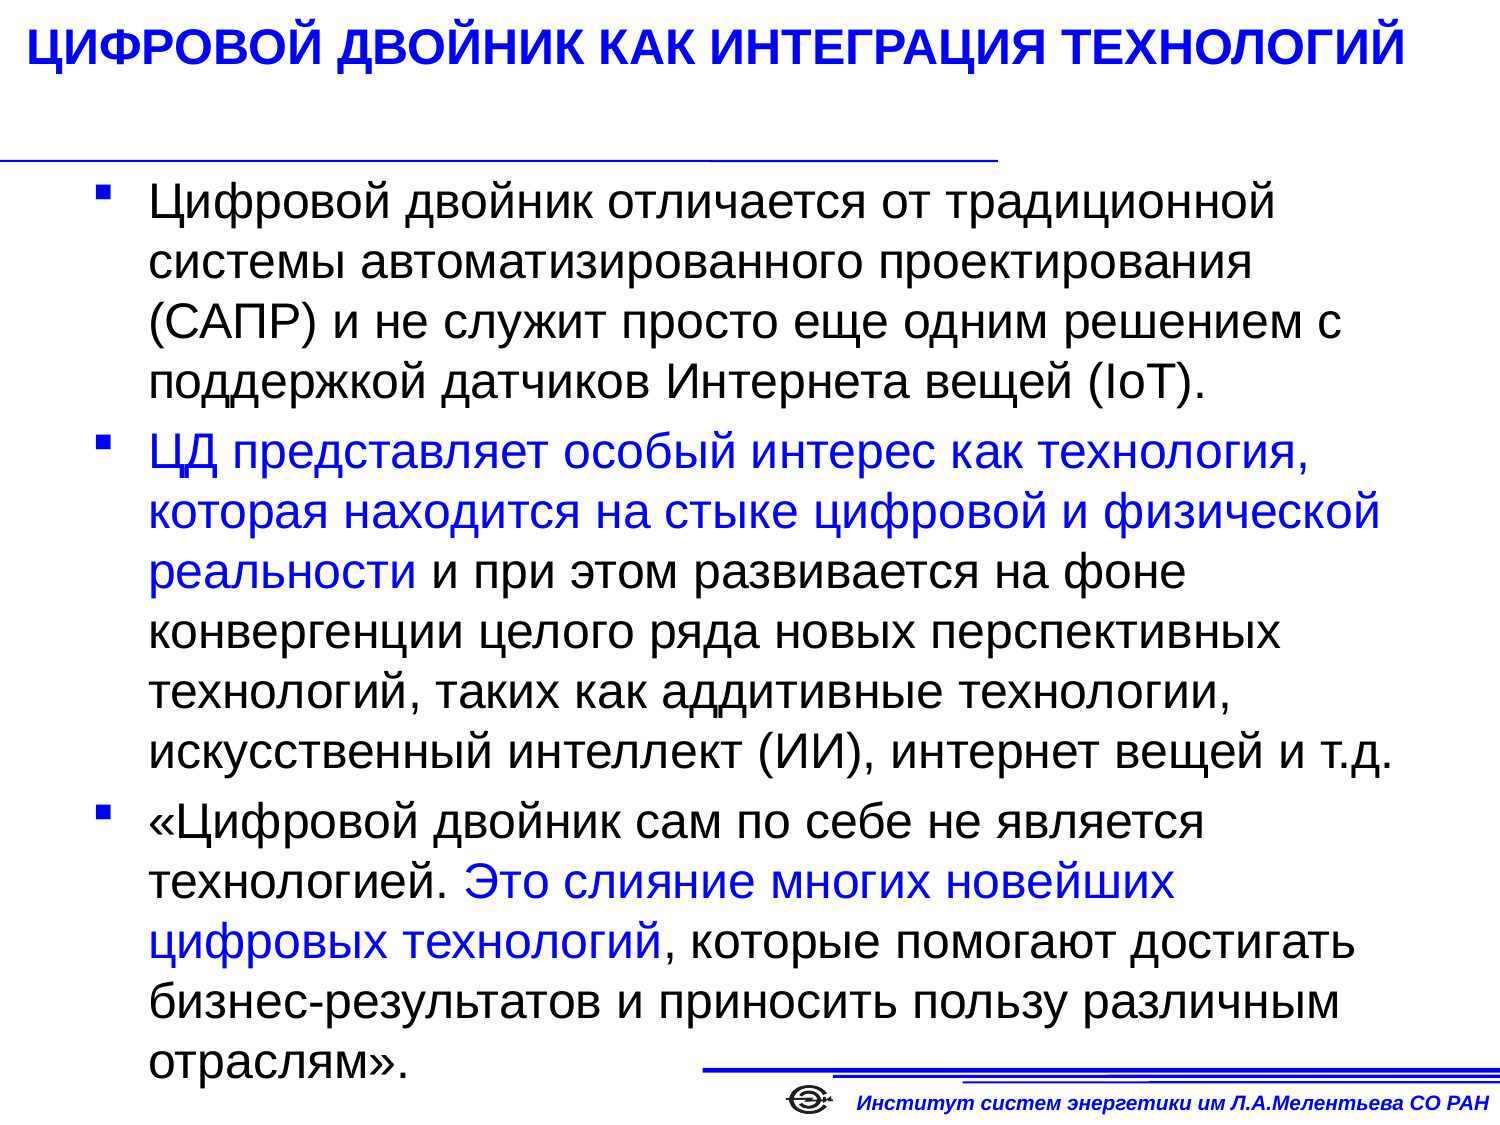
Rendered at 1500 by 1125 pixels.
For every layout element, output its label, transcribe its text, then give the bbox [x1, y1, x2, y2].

title ЦИФРОВОЙ ДВОЙНИК КАК ИНТЕГРАЦИЯ ТЕХНОЛОГИЙ [11, 7, 1500, 99]
list Цифровой двойник отличается от традиционной системы автоматизированного проектирования (САПР) и не служит просто еще одним решением с поддержкой датчиков Интернета вещей (IoT). ЦД представляет особый интерес как технология, которая находится на стыке цифровой и физической реальности и при этом развивается на фоне конвергенции целого ряда новых перспективных технологий, таких как аддитивные технологии, искусственный интеллект (ИИ), интернет вещей и т.д. «Цифровой двойник сам по себе не является технологией. Это слияние многих новейших цифровых технологий, которые помогают достигать бизнес-результатов и приносить пользу различным отраслям». [76, 160, 1427, 1047]
